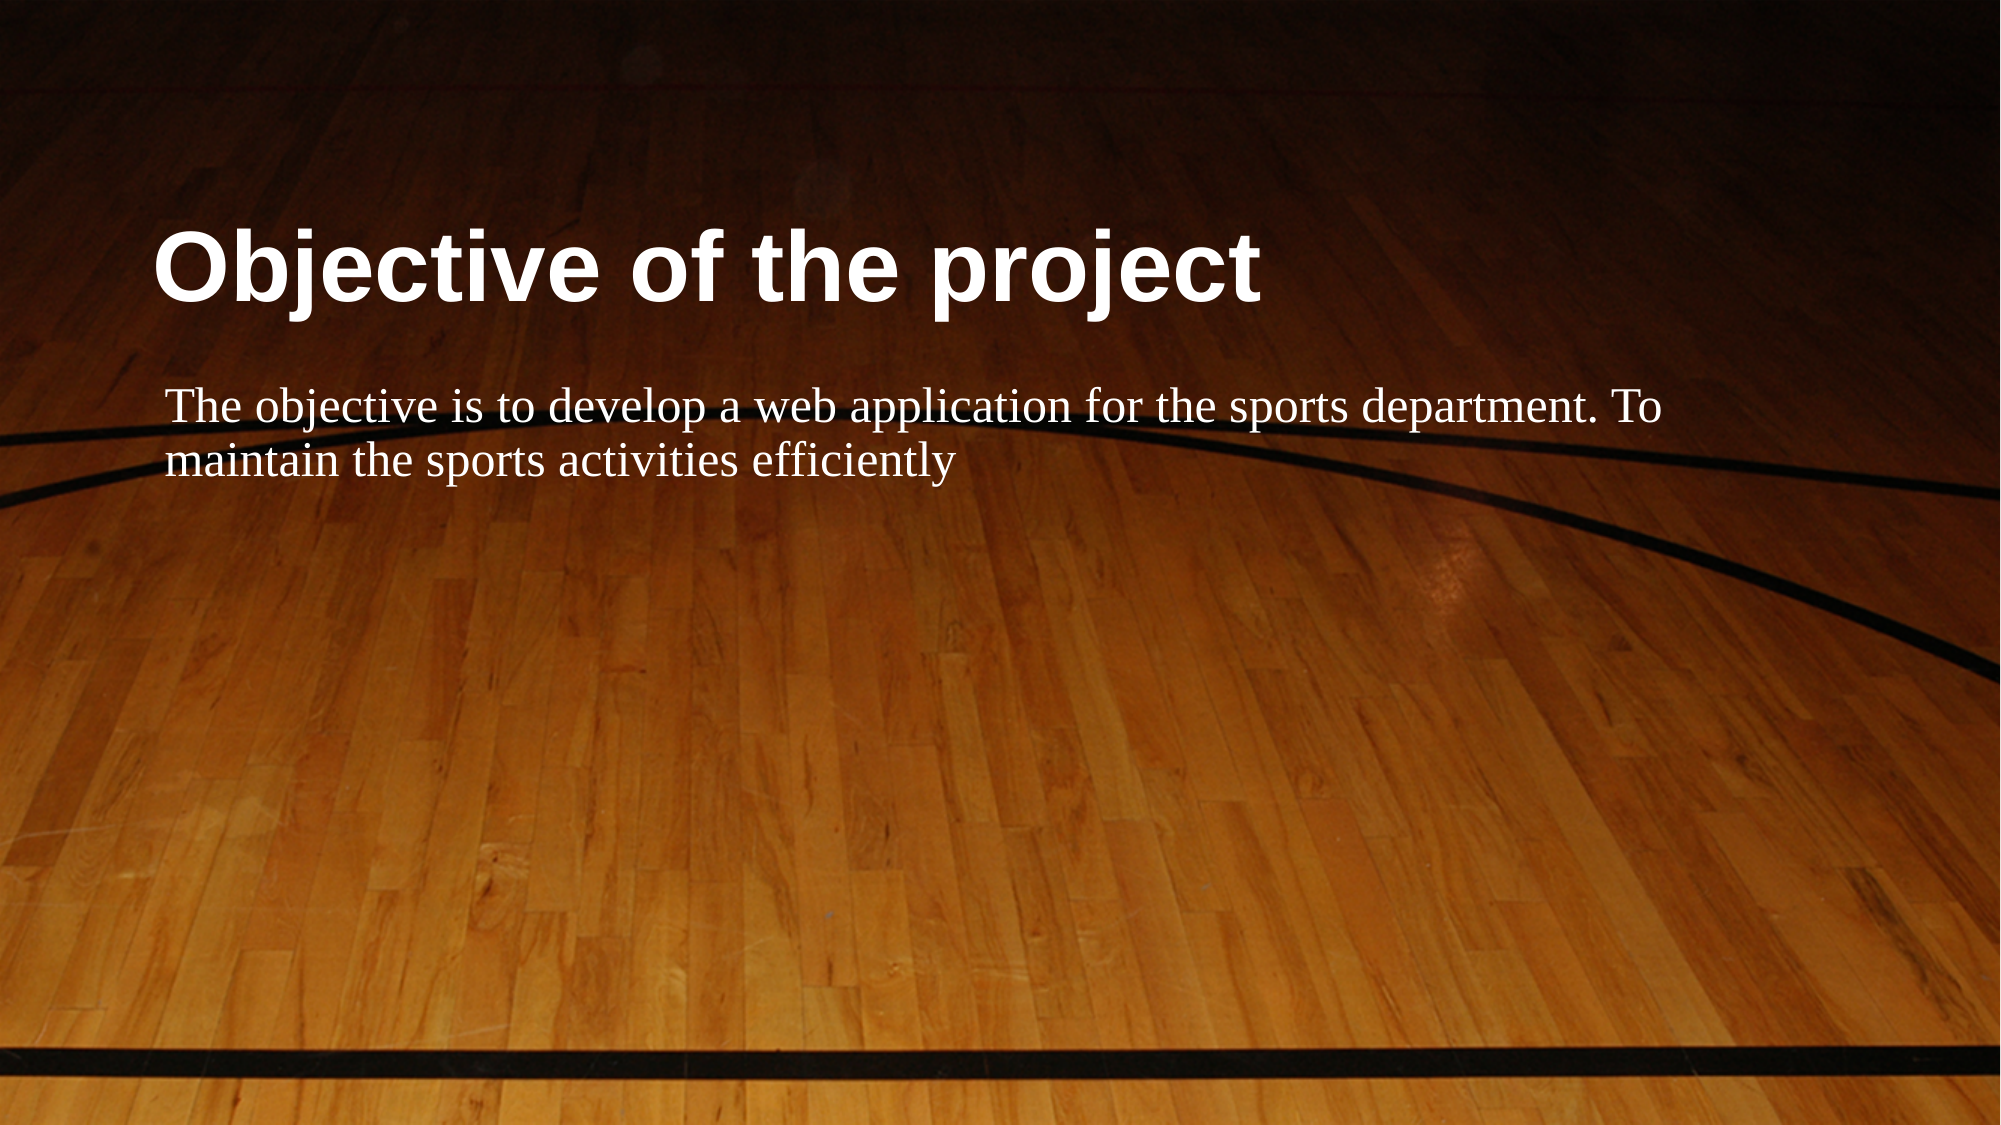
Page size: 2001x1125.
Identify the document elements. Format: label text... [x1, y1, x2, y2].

title Objective of the project [137, 42, 1788, 331]
list The objective is to develop a web application for the sports department. To maintain the sports activities efficiently [149, 371, 1800, 559]
picture [0, 0, 2001, 1125]
